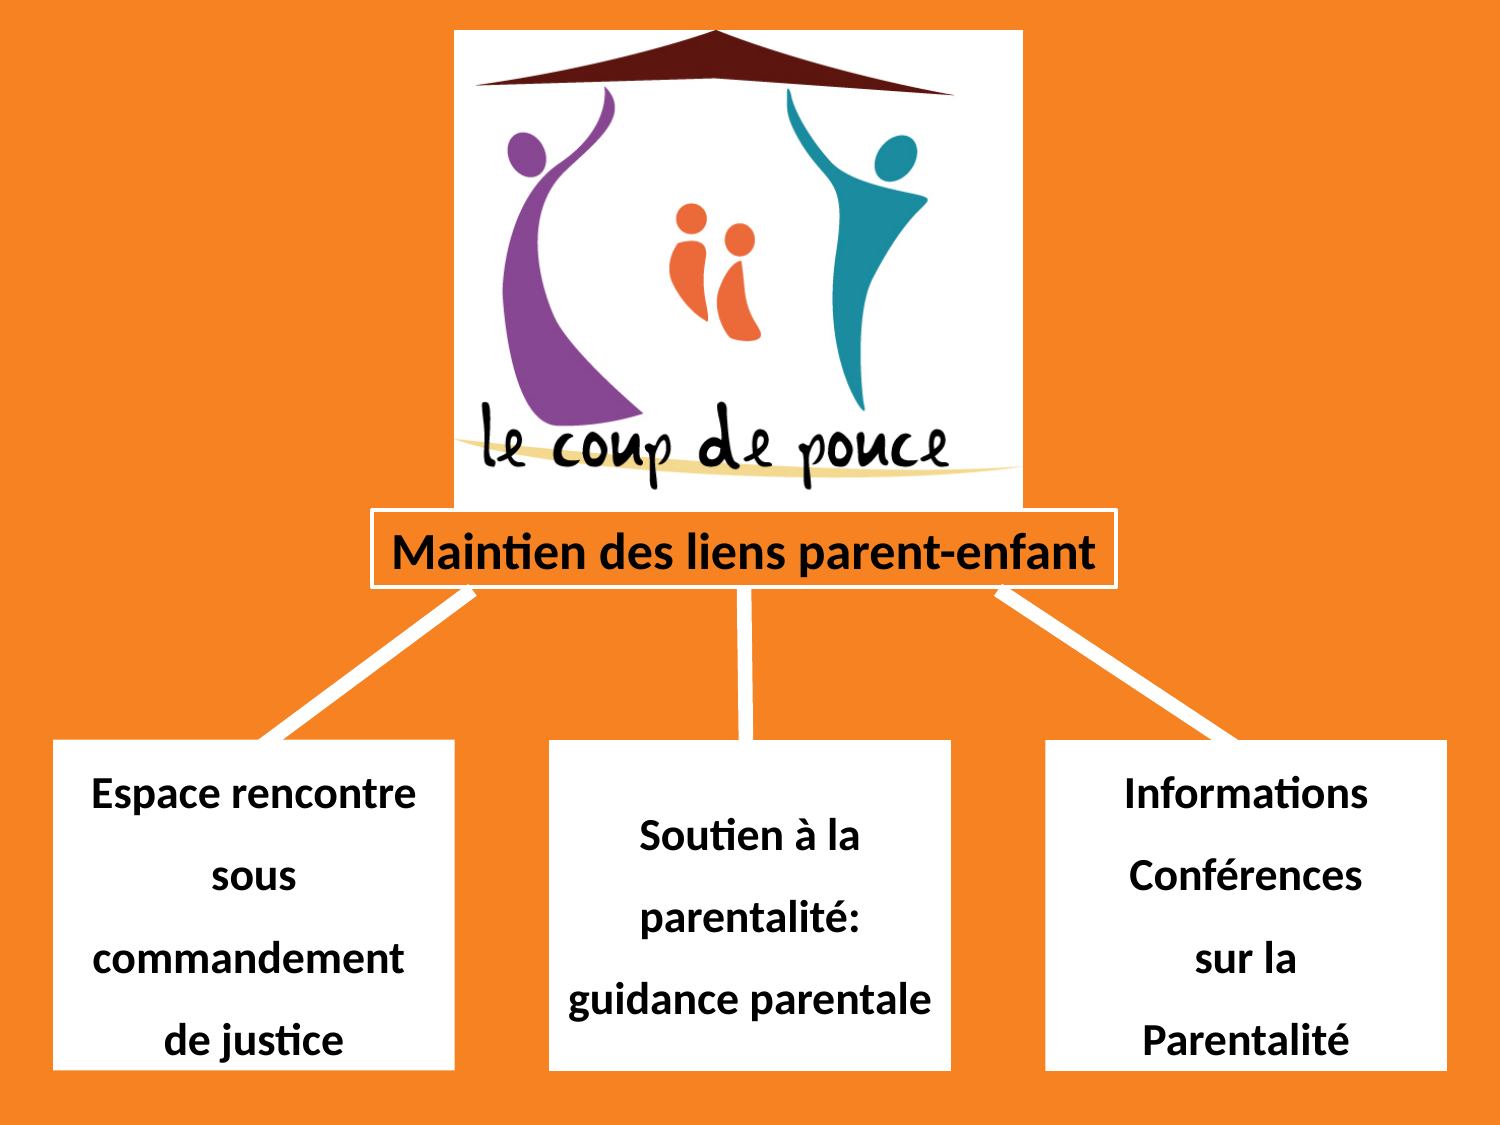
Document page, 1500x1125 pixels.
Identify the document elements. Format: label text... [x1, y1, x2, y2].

text_box Soutien à la parentalité: guidance parentale [549, 769, 951, 1032]
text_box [997, 589, 1270, 770]
text_box Maintien des liens parent-enfant [371, 510, 1117, 588]
text_box [547, 738, 953, 1073]
picture [454, 30, 1023, 511]
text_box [743, 588, 747, 770]
text_box Espace rencontre sous commandement de justice [53, 727, 455, 1073]
text_box [1412, 738, 1449, 1073]
text_box [1043, 777, 1080, 1073]
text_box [229, 589, 473, 770]
text_box Informations Conférences sur la Parentalité [1080, 727, 1412, 1073]
